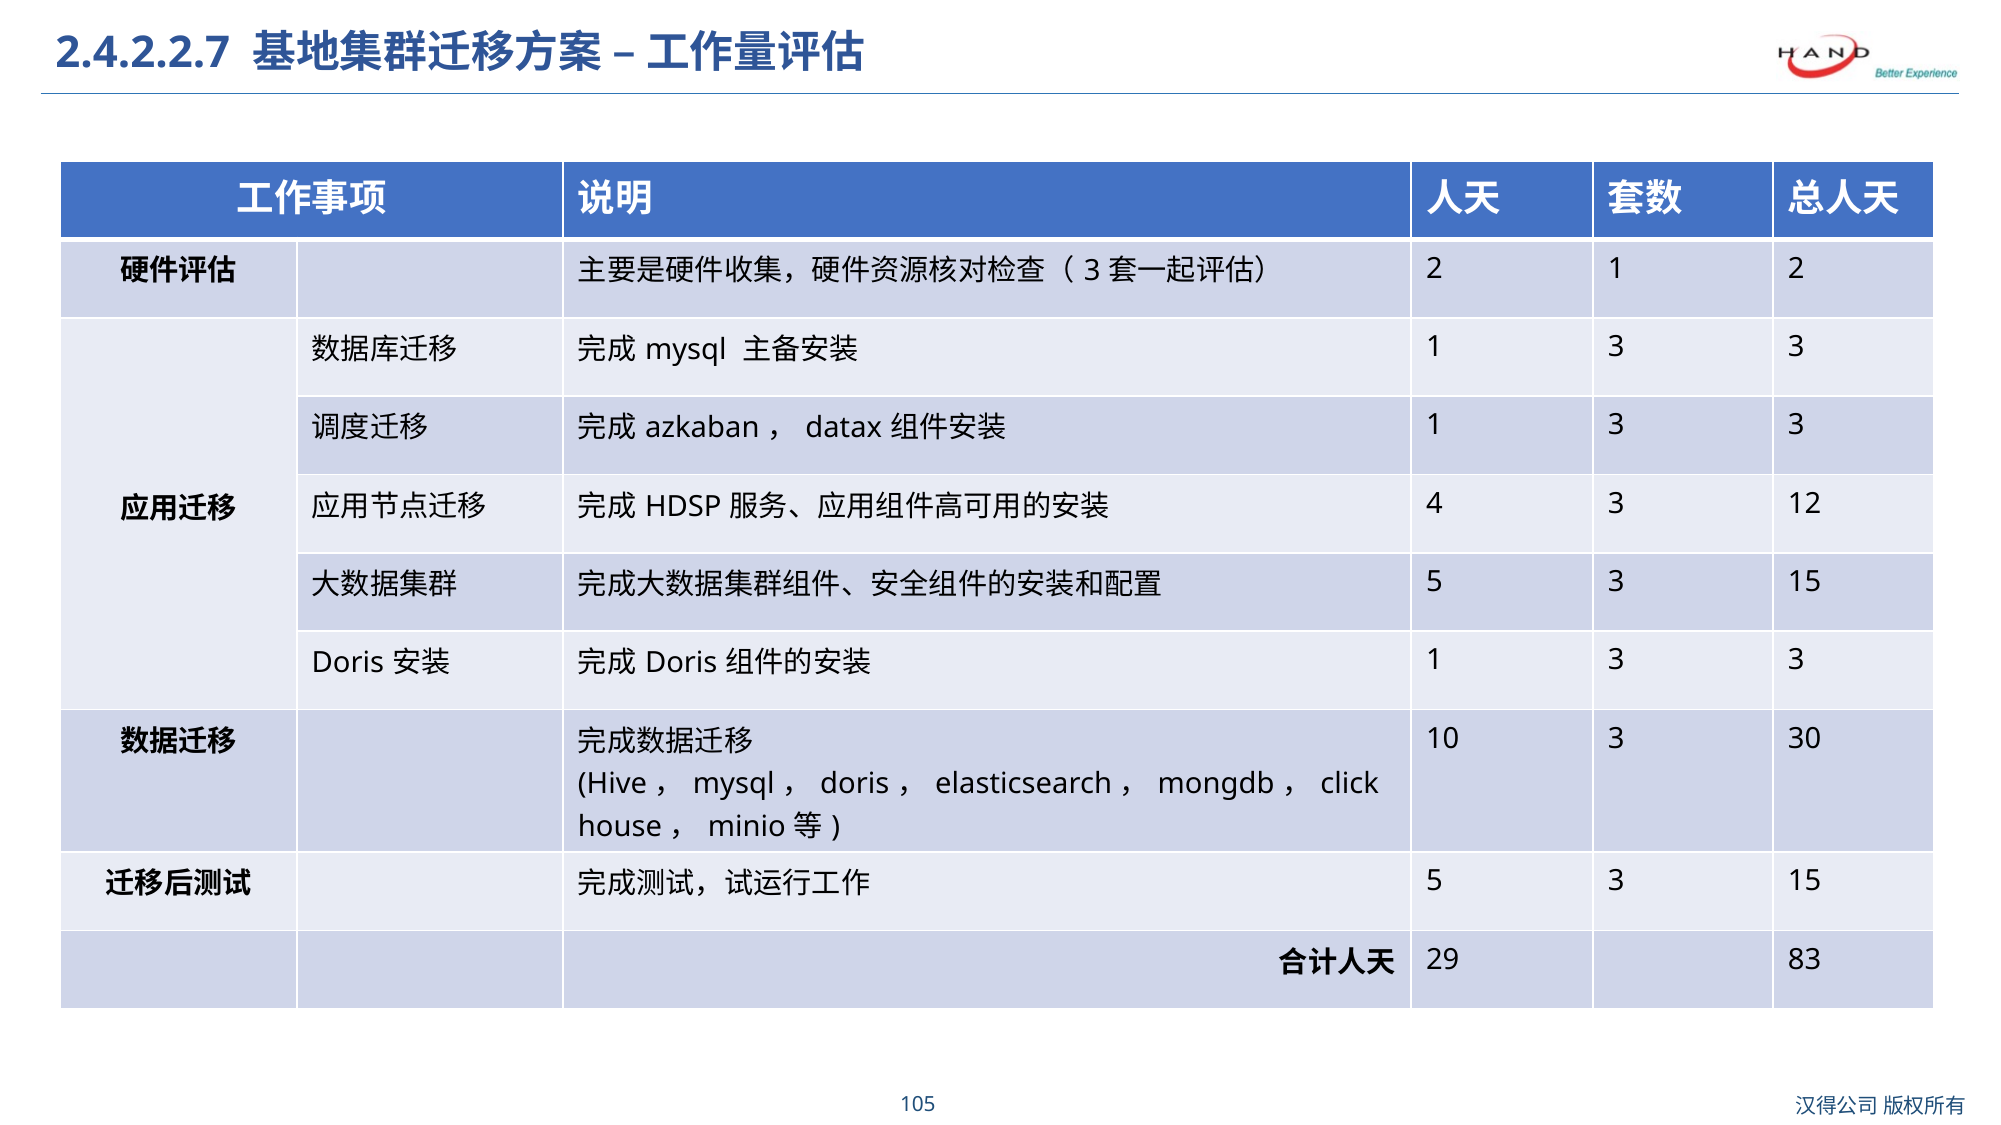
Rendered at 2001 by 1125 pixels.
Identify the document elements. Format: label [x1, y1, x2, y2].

title [40, 22, 1777, 86]
table_cell [1412, 853, 1592, 930]
table_cell [1412, 931, 1592, 1008]
table_cell [1412, 554, 1592, 630]
table_cell [1774, 632, 1933, 709]
table_cell [1774, 397, 1933, 474]
table_cell [298, 397, 562, 474]
table_cell [298, 319, 562, 395]
table_cell [1594, 710, 1772, 851]
table_cell [1594, 242, 1772, 317]
table_cell [564, 475, 1410, 552]
table_cell [564, 397, 1410, 474]
picture [1777, 31, 1960, 82]
table_cell [1774, 319, 1933, 395]
table_cell [1594, 632, 1772, 709]
table_cell [1594, 931, 1772, 1008]
table_cell [1594, 397, 1772, 474]
table_cell [564, 242, 1410, 317]
table_cell [1412, 632, 1592, 709]
table_cell [298, 853, 562, 930]
table_header [1774, 162, 1933, 237]
table_cell [1774, 242, 1933, 317]
table_header [61, 162, 562, 237]
table_cell [564, 632, 1410, 709]
table_cell [1774, 931, 1933, 1008]
table_cell [1594, 554, 1772, 630]
table_cell [61, 853, 296, 930]
table_cell [61, 319, 296, 709]
table_cell [298, 632, 562, 709]
table_cell [1412, 397, 1592, 474]
table_header [1594, 162, 1772, 237]
table_cell [61, 931, 296, 1008]
table_cell [1412, 710, 1592, 851]
table_cell [1412, 319, 1592, 395]
table_cell [298, 242, 562, 317]
table_cell [564, 710, 1410, 851]
table_cell [1774, 853, 1933, 930]
table_cell [298, 554, 562, 630]
table_cell [61, 710, 296, 851]
table_cell [298, 931, 562, 1008]
table_cell [1412, 475, 1592, 552]
table_cell [1594, 475, 1772, 552]
table_cell [1594, 319, 1772, 395]
table_cell [1774, 710, 1933, 851]
table_cell [564, 554, 1410, 630]
table_header [1412, 162, 1592, 237]
table_header [564, 162, 1410, 237]
table_cell [1594, 853, 1772, 930]
table_cell [564, 319, 1410, 395]
table_cell [1774, 475, 1933, 552]
table_cell [61, 242, 296, 317]
table_cell [564, 931, 1410, 1008]
table_cell [1412, 242, 1592, 317]
table_cell [1774, 554, 1933, 630]
table_cell [564, 853, 1410, 930]
table_cell [298, 710, 562, 851]
table_cell [298, 475, 562, 552]
